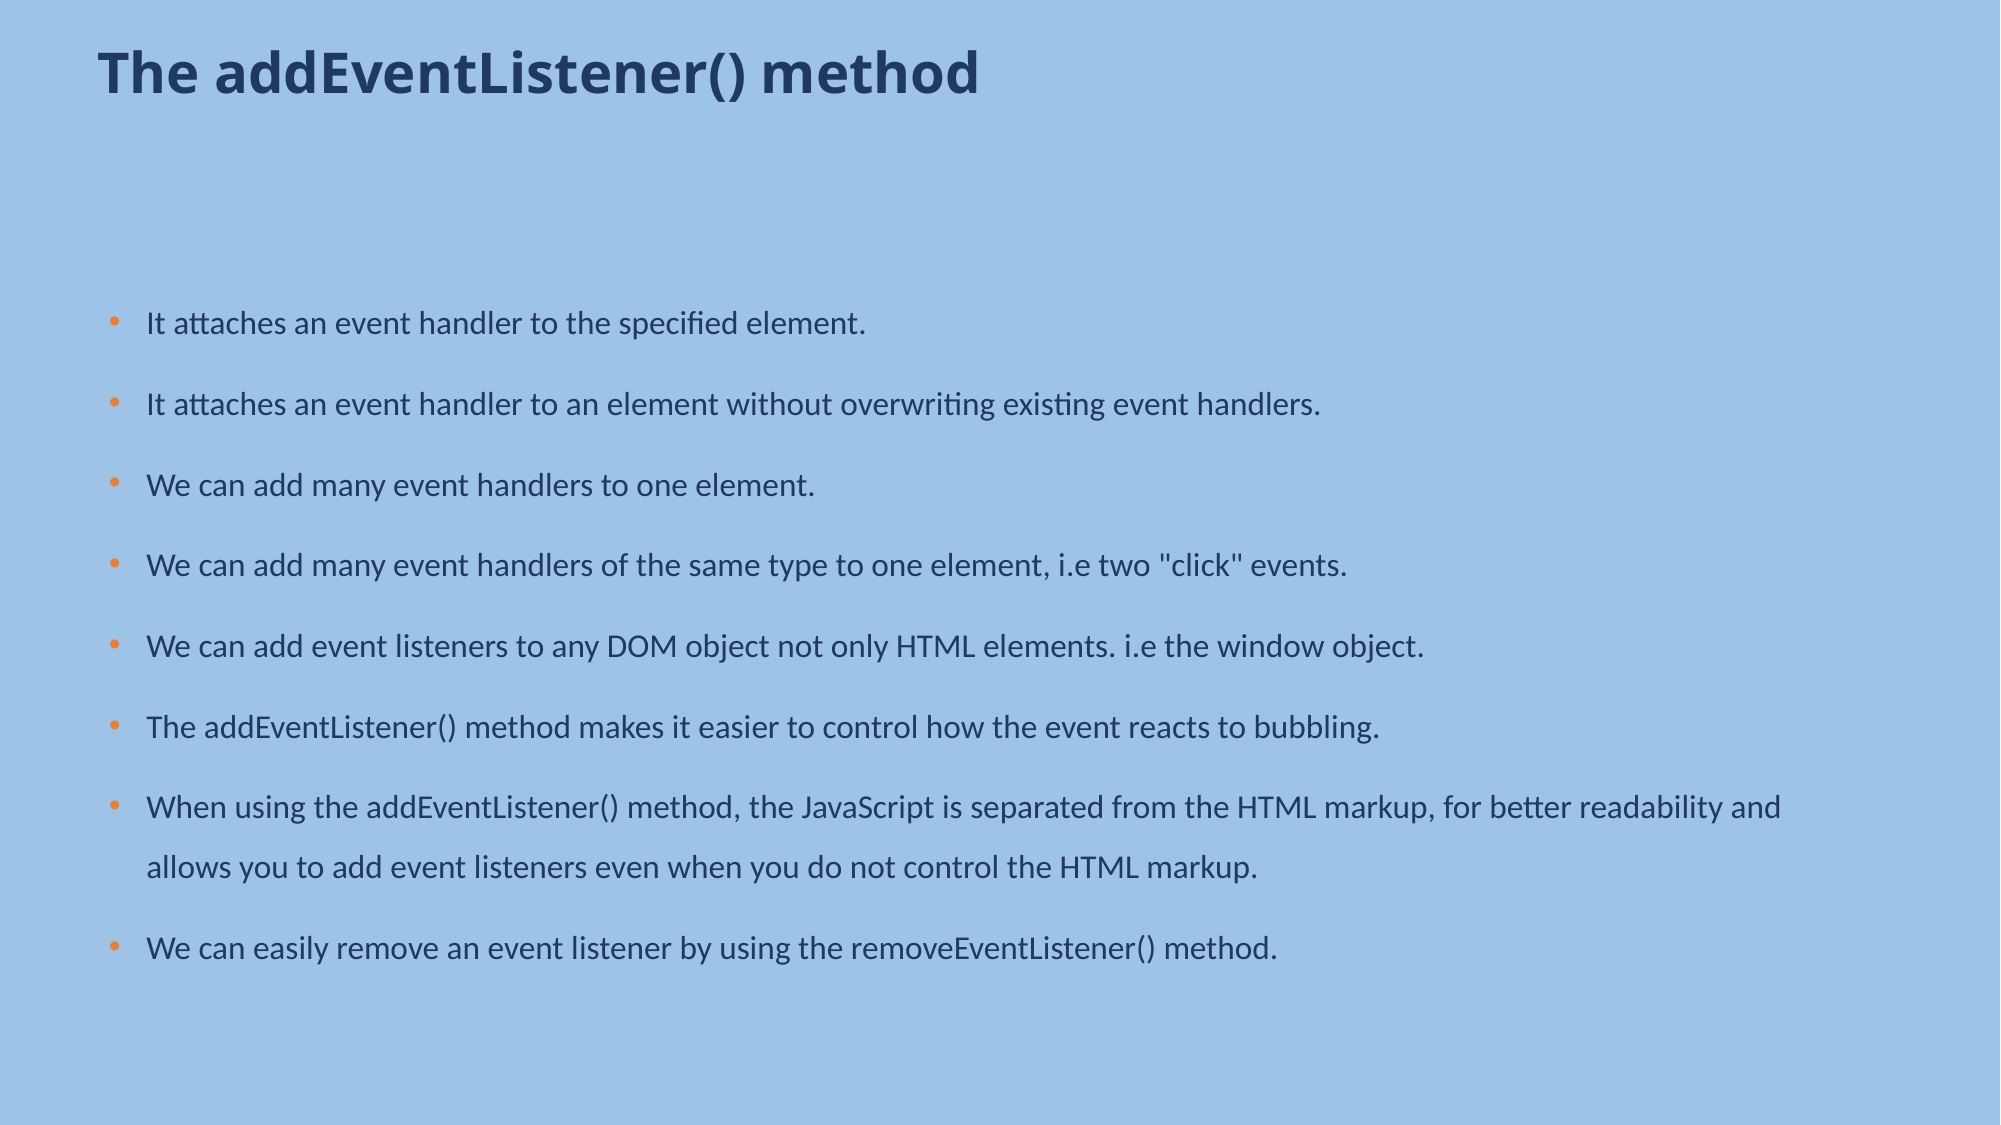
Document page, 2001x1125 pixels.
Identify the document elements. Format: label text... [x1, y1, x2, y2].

list It attaches an event handler to the specified element. It attaches an event handler to an element without overwriting existing event handlers. We can add many event handlers to one element. We can add many event handlers of the same type to one element, i.e two "click" events. We can add event listeners to any DOM object not only HTML elements. i.e the window object. The addEventListener() method makes it easier to control how the event reacts to bubbling. When using the addEventListener() method, the JavaScript is separated from the HTML markup, for better readability and allows you to add event listeners even when you do not control the HTML markup. We can easily remove an event listener by using the removeEventListener() method. [93, 273, 1819, 1043]
title The addEventListener() method [82, 12, 1000, 139]
